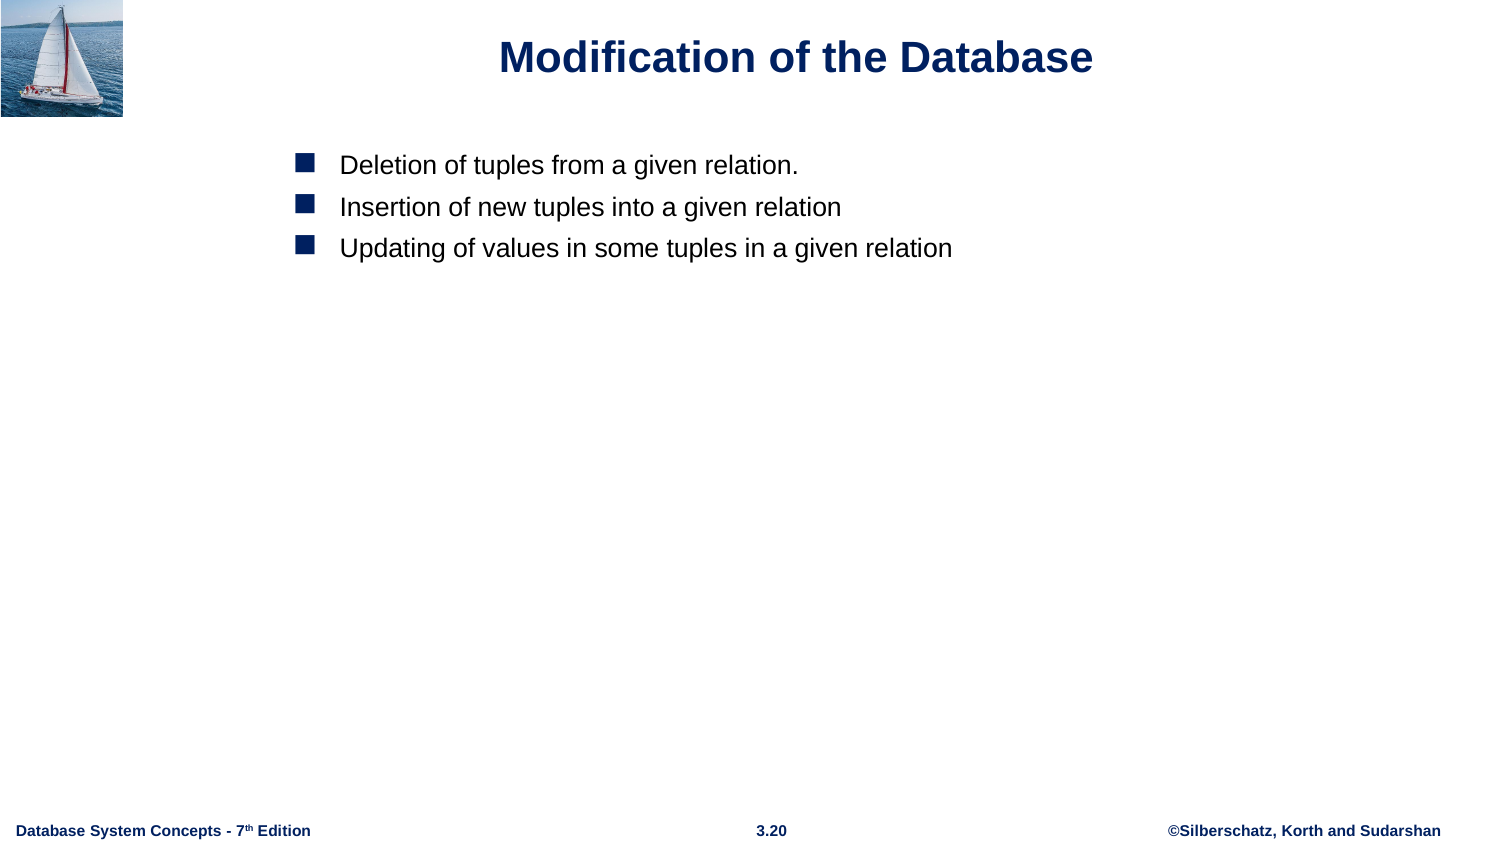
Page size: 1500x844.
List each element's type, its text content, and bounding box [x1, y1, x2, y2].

title Modification of the Database [299, 13, 1294, 90]
picture [0, 0, 123, 117]
list Deletion of tuples from a given relation. Insertion of new tuples into a given relation Updating of values in some tuples in a given relation [282, 140, 1196, 527]
